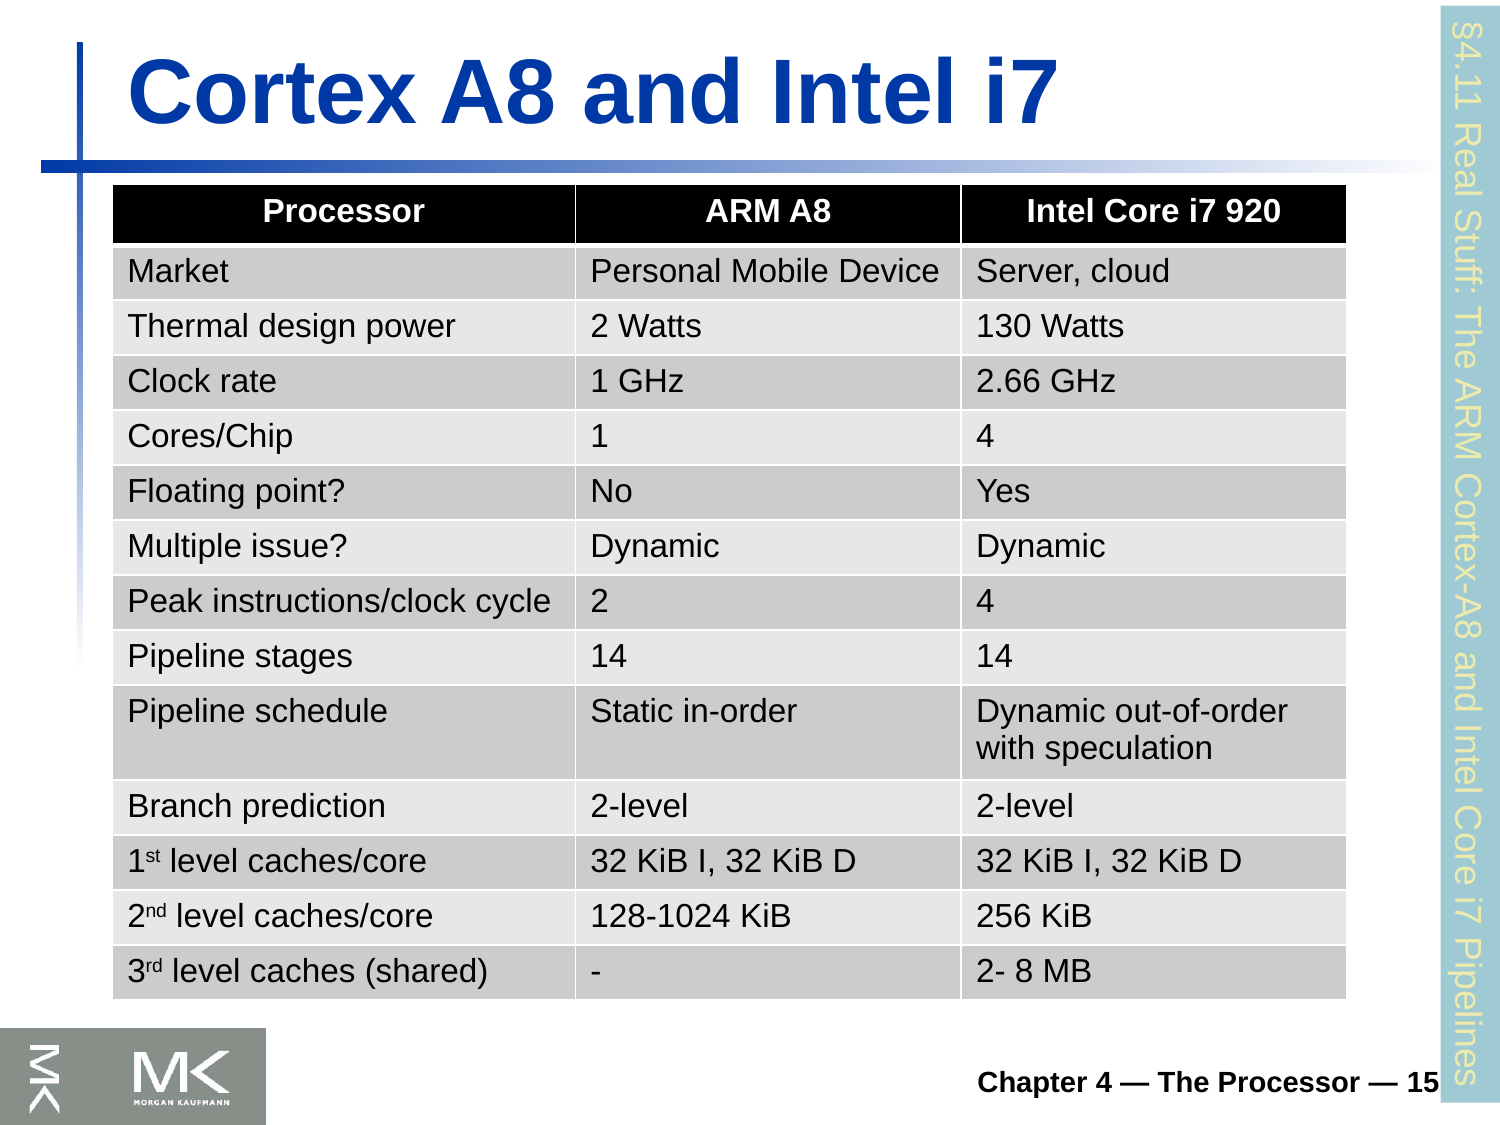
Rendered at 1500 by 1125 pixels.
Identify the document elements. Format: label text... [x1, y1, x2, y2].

table_cell Pipeline schedule [113, 686, 575, 779]
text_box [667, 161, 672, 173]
table_cell 14 [962, 631, 1346, 684]
table_cell Dynamic [576, 521, 960, 574]
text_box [815, 161, 819, 173]
table_cell Market [113, 248, 575, 299]
table_cell 3rd level caches (shared) [113, 946, 575, 999]
table_cell Peak instructions/clock cycle [113, 576, 575, 629]
table_header Intel Core i7 920 [962, 185, 1346, 243]
table_header Processor [113, 185, 575, 243]
table_cell Cores/Chip [113, 411, 575, 464]
table_cell Server, cloud [962, 248, 1346, 299]
table_cell 2-level [962, 781, 1346, 834]
table_cell Personal Mobile Device [576, 248, 960, 299]
table_cell 4 [962, 576, 1346, 629]
text_box §4.11 Real Stuff: The ARM Cortex-A8 and Intel Core i7 Pipelines [1440, 5, 1500, 1103]
table_cell 1 GHz [576, 356, 960, 409]
table_cell 32 KiB I, 32 KiB D [576, 836, 960, 889]
text_box [612, 161, 617, 173]
table_cell Pipeline stages [113, 631, 575, 684]
table_cell 2.66 GHz [962, 356, 1346, 409]
table_cell 1 [576, 411, 960, 464]
table_cell 256 KiB [962, 891, 1346, 944]
table_cell - [576, 946, 960, 999]
table_cell 2 [576, 576, 960, 629]
table_cell Multiple issue? [113, 521, 575, 574]
title Cortex A8 and Intel i7 [111, 23, 1440, 150]
table_cell 128-1024 KiB [576, 891, 960, 944]
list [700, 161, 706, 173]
picture [0, 1028, 266, 1125]
table_cell 2nd level caches/core [113, 891, 575, 944]
table_cell Static in-order [576, 686, 960, 779]
table_cell Branch prediction [113, 781, 575, 834]
table_cell Thermal design power [113, 301, 575, 354]
table_cell 2-level [576, 781, 960, 834]
table_cell No [576, 466, 960, 519]
table_cell Clock rate [113, 356, 575, 409]
table_cell Floating point? [113, 466, 575, 519]
table_cell 14 [576, 631, 960, 684]
table_cell 1st level caches/core [113, 836, 575, 889]
table_cell Dynamic [962, 521, 1346, 574]
footer Chapter 4 — The Processor — 151 [277, 1046, 1471, 1106]
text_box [793, 161, 797, 173]
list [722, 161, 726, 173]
table_cell 2 Watts [576, 301, 960, 354]
table_cell 4 [962, 411, 1346, 464]
table_cell 32 KiB I, 32 KiB D [962, 836, 1346, 889]
table_header ARM A8 [576, 185, 960, 243]
table_cell 130 Watts [962, 301, 1346, 354]
table_cell Dynamic out-of-order with speculation [962, 686, 1346, 779]
table_cell Yes [962, 466, 1346, 519]
table_cell 2- 8 MB [962, 946, 1346, 999]
